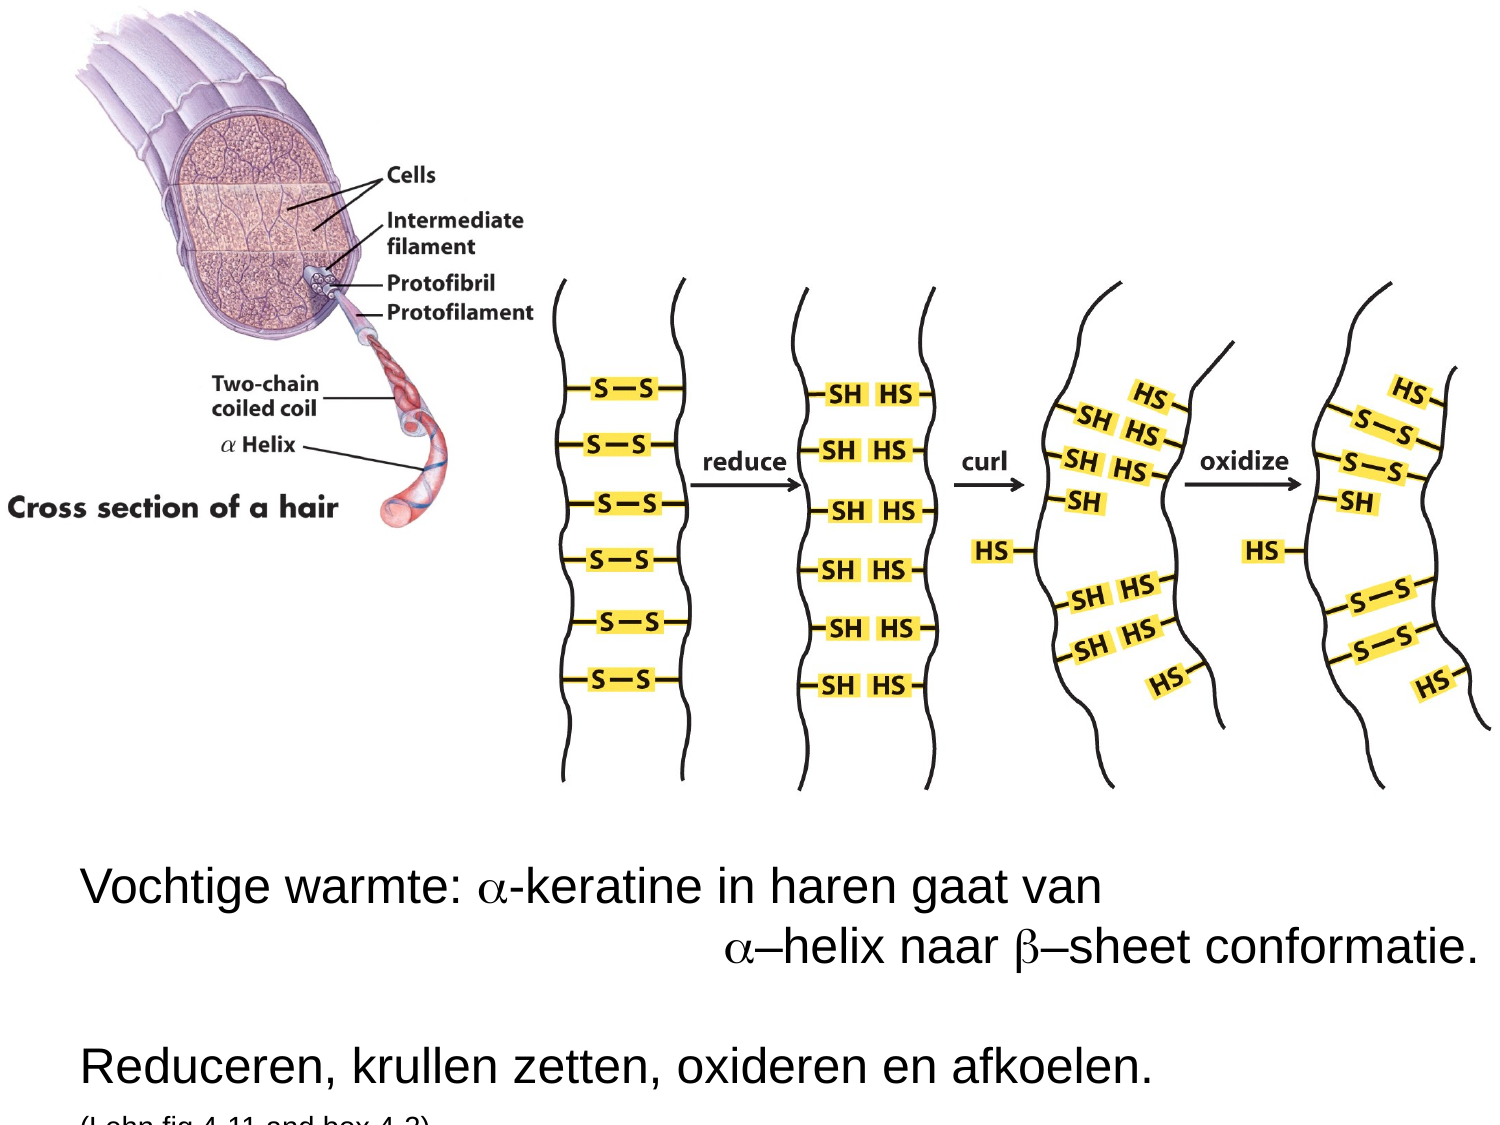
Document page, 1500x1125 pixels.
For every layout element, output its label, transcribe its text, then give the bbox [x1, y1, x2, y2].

picture [0, 0, 1500, 805]
text_box Vochtige warmte: -keratine in haren gaat van –helix naar –sheet conformatie. Reduceren, krullen zetten, oxideren en afkoelen. (Lehn fig 4-11 and box 4-2) [64, 846, 1500, 1125]
